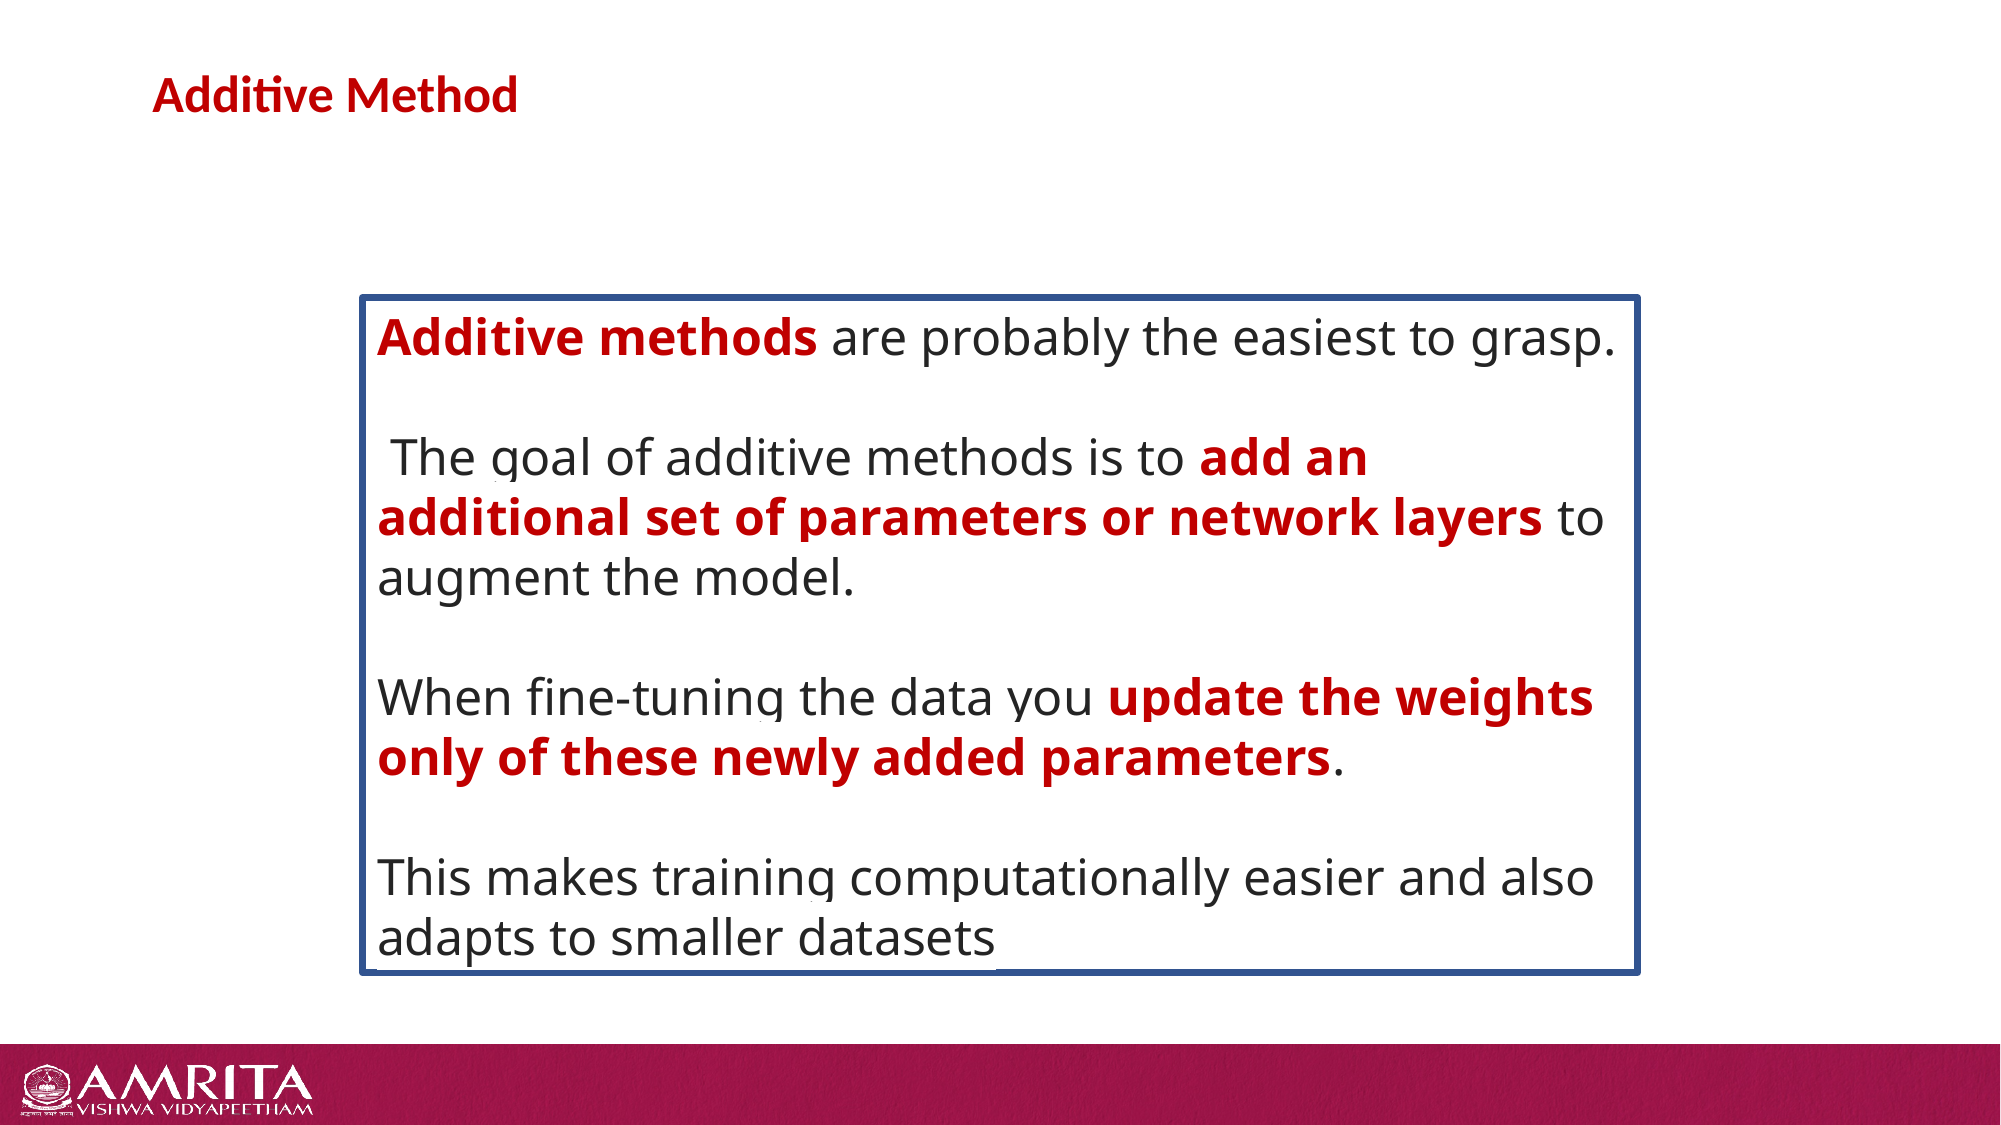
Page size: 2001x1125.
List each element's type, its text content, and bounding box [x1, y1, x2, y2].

picture [0, 1044, 2001, 1125]
title Additive Method [137, 59, 1863, 132]
text_box Additive methods are probably the easiest to grasp. The goal of additive methods is to add an additional set of parameters or network layers to augment the model. When fine-tuning the data you update the weights only of these newly added parameters. This makes training computationally easier and also adapts to smaller datasets [362, 297, 1638, 973]
